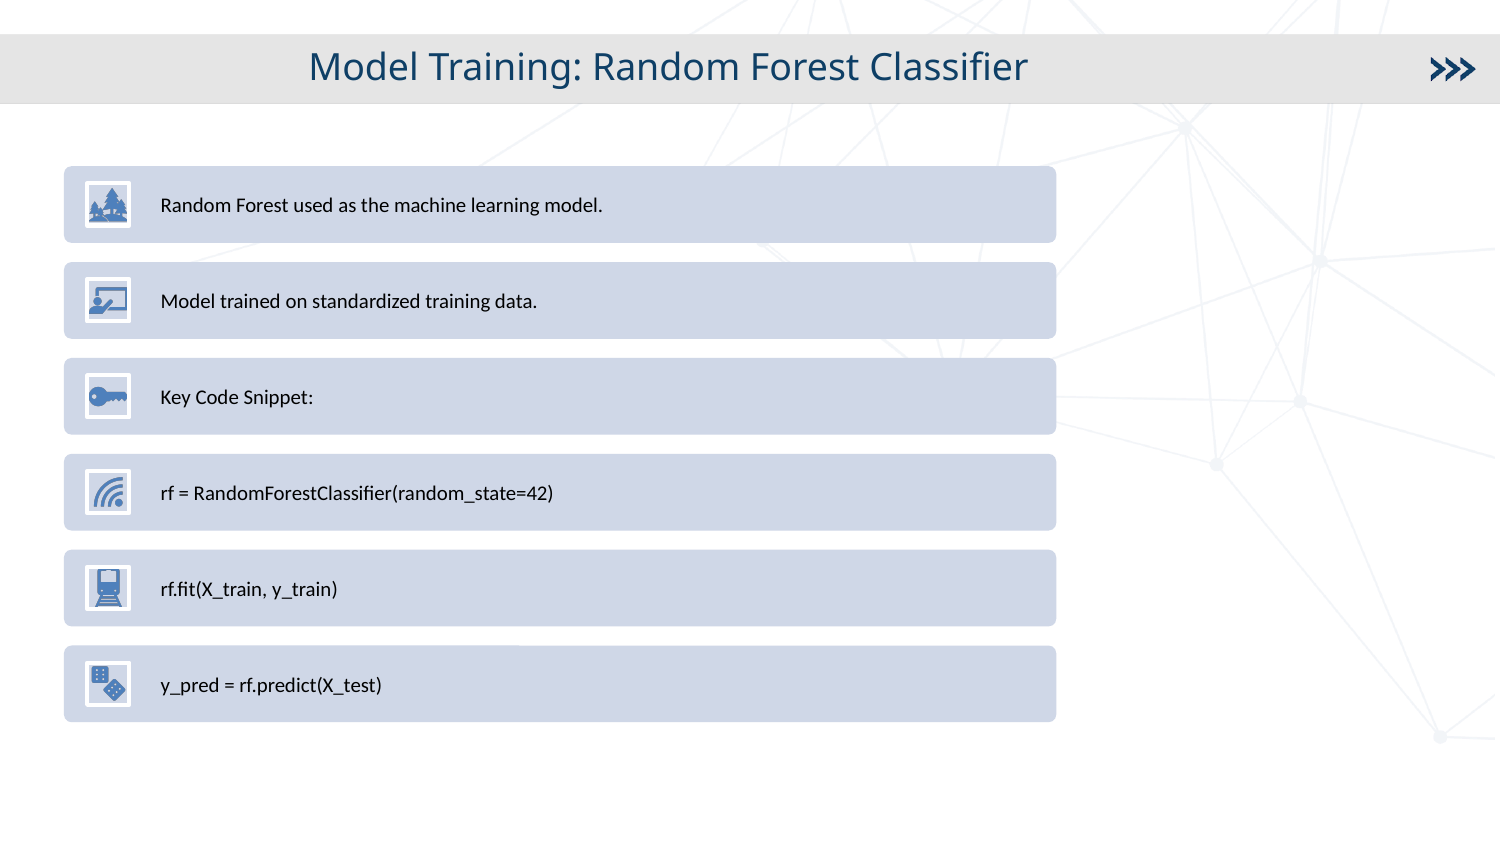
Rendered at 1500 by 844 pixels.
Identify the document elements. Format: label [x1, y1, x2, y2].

text_box [63, 165, 1057, 723]
text_box [0, 0, 1500, 760]
